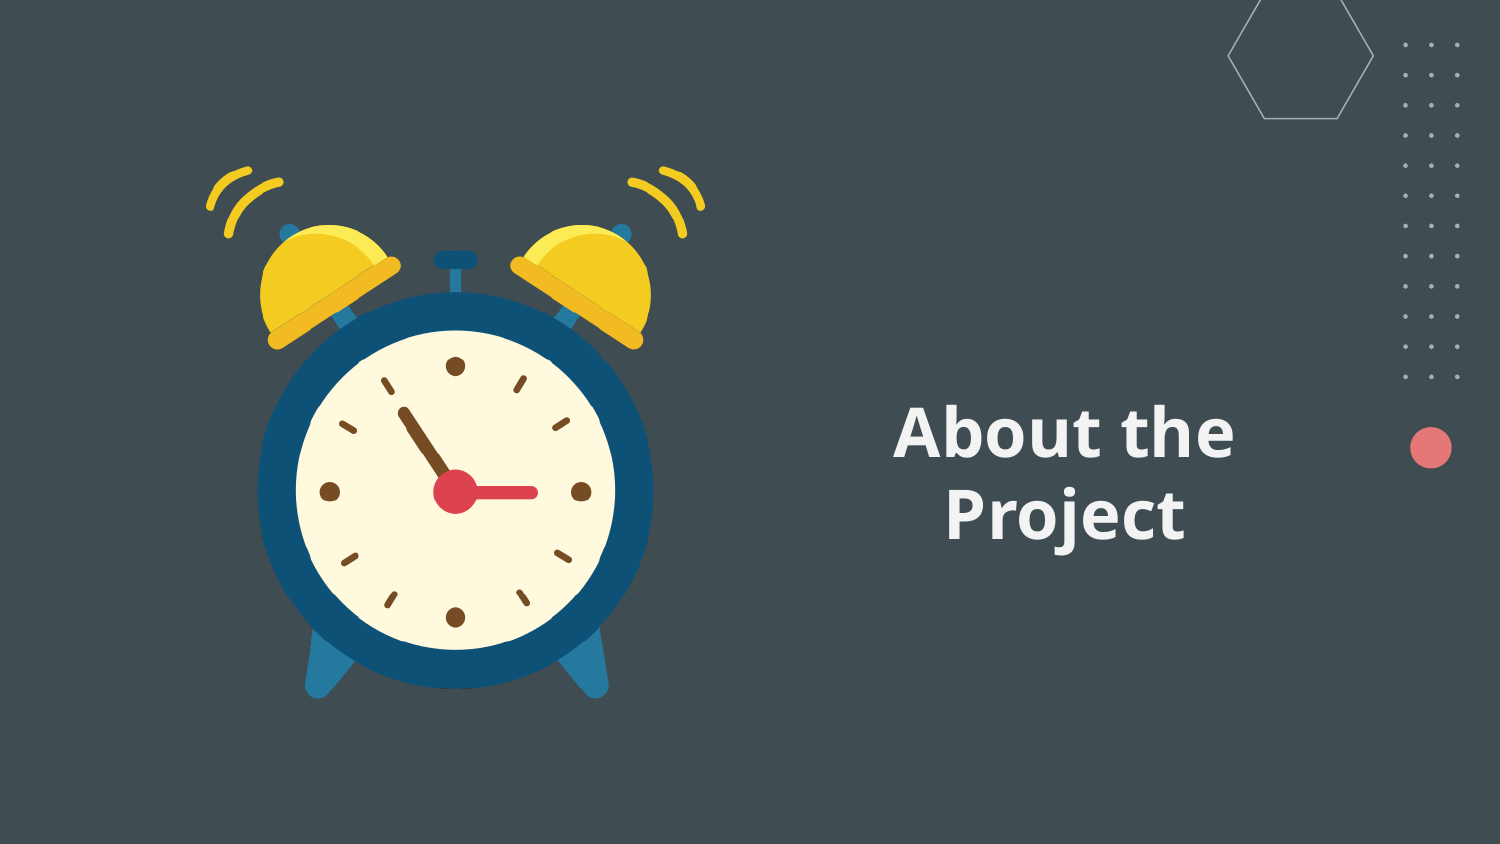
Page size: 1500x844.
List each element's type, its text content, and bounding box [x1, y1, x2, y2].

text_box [1401, 42, 1460, 380]
title About the Project [1086, 302, 1295, 640]
picture [0, 78, 1082, 784]
text_box [1227, 0, 1375, 120]
text_box [1410, 427, 1452, 469]
